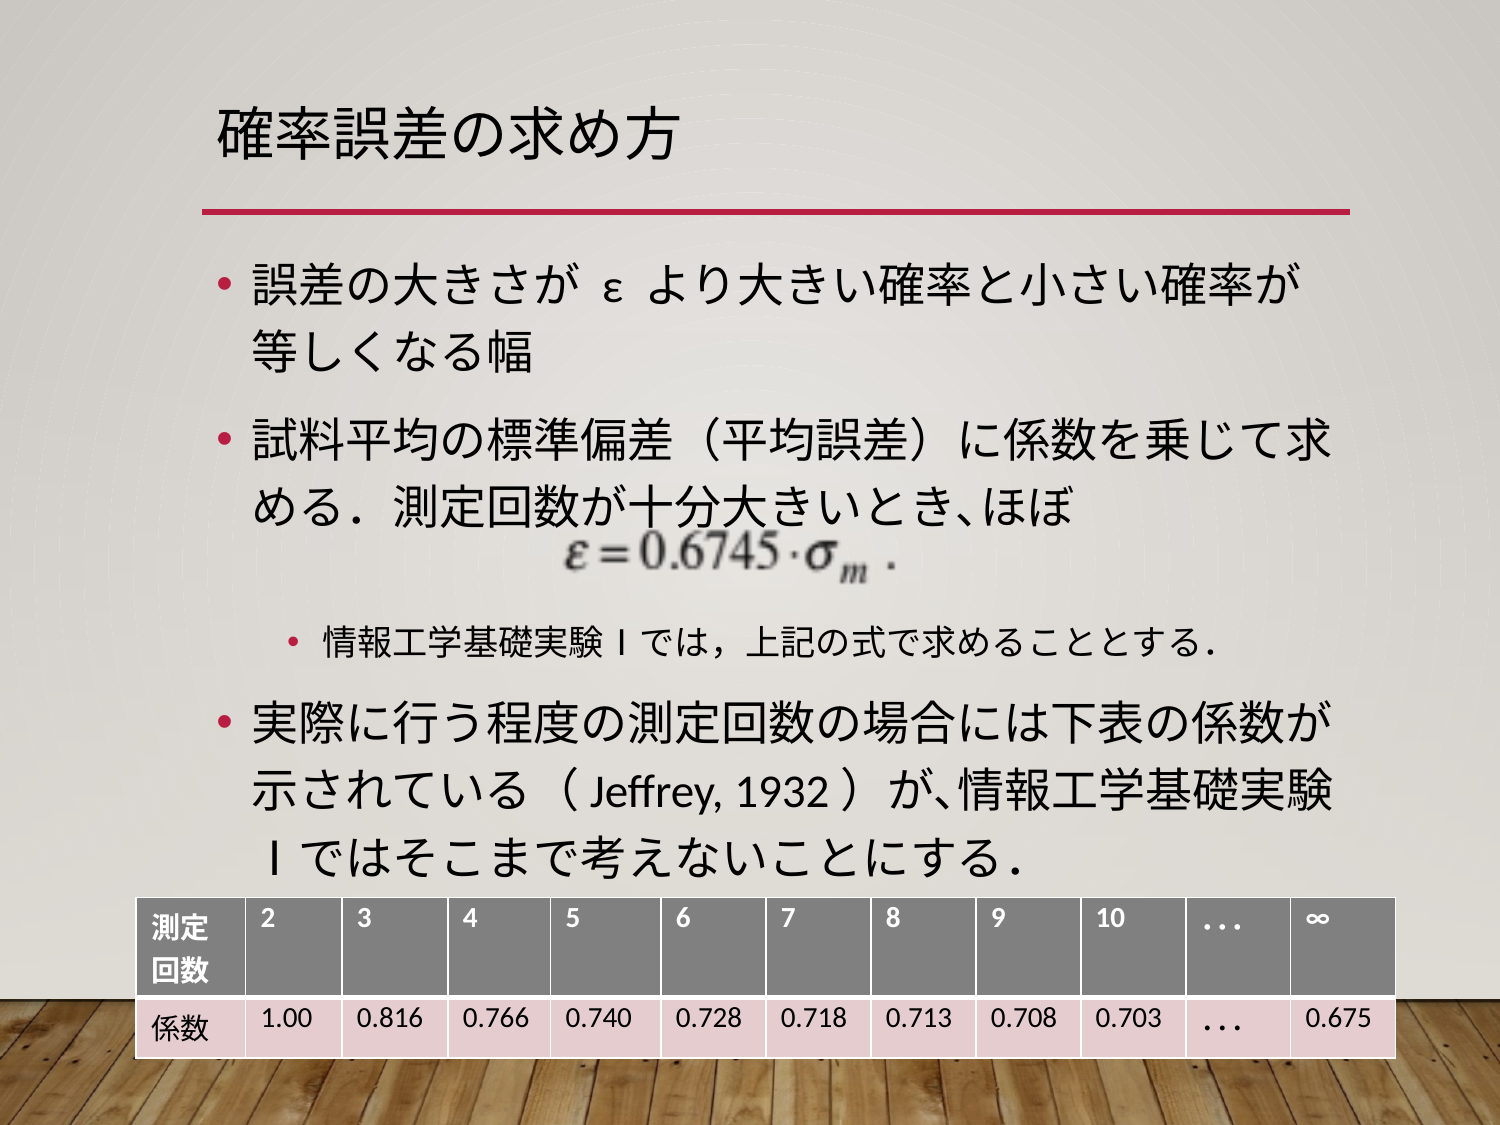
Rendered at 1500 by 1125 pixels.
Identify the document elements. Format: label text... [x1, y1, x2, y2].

table_header ･･･ [1187, 898, 1290, 995]
table_cell 0.718 [767, 1000, 870, 1057]
table_header 6 [662, 898, 765, 995]
table_cell 1.00 [246, 1000, 341, 1057]
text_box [557, 521, 896, 589]
table_cell 0.703 [1082, 1000, 1185, 1057]
table_cell 0.713 [872, 1000, 975, 1057]
table_cell 係数 [137, 1000, 245, 1057]
table_header 5 [551, 898, 660, 995]
table_cell 0.708 [977, 1000, 1080, 1057]
table_cell 0.740 [551, 1000, 660, 1057]
table_header 8 [872, 898, 975, 995]
list 誤差の大きさが ε より大きい確率と小さい確率が等しくなる幅 試料平均の標準偏差（平均誤差）に係数を乗じて求める．測定回数が十分大きいとき､ほぼ 情報工学基礎実験Ⅰでは，上記の式で求めることとする． 実際に行う程度の測定回数の場合には下表の係数が示されている（Jeffrey, 1932）が､情報工学基礎実験Ⅰではそこまで考えないことにする． [201, 236, 1350, 897]
table_cell 0.728 [662, 1000, 765, 1057]
table_header 10 [1082, 898, 1185, 995]
table_header ∞ [1291, 898, 1395, 995]
table_header 7 [767, 898, 870, 995]
title 確率誤差の求め方 [201, 98, 1350, 212]
table_cell 0.816 [343, 1000, 447, 1057]
picture [0, 999, 1500, 1125]
table_header 9 [977, 898, 1080, 995]
table_header 測定回数 [137, 898, 245, 995]
table_cell 0.675 [1291, 1000, 1395, 1057]
table_cell 0.766 [449, 1000, 550, 1057]
table_header 2 [246, 898, 341, 995]
table_header 3 [343, 898, 447, 995]
table_header 4 [449, 898, 550, 995]
table_cell ･･･ [1187, 1000, 1290, 1057]
